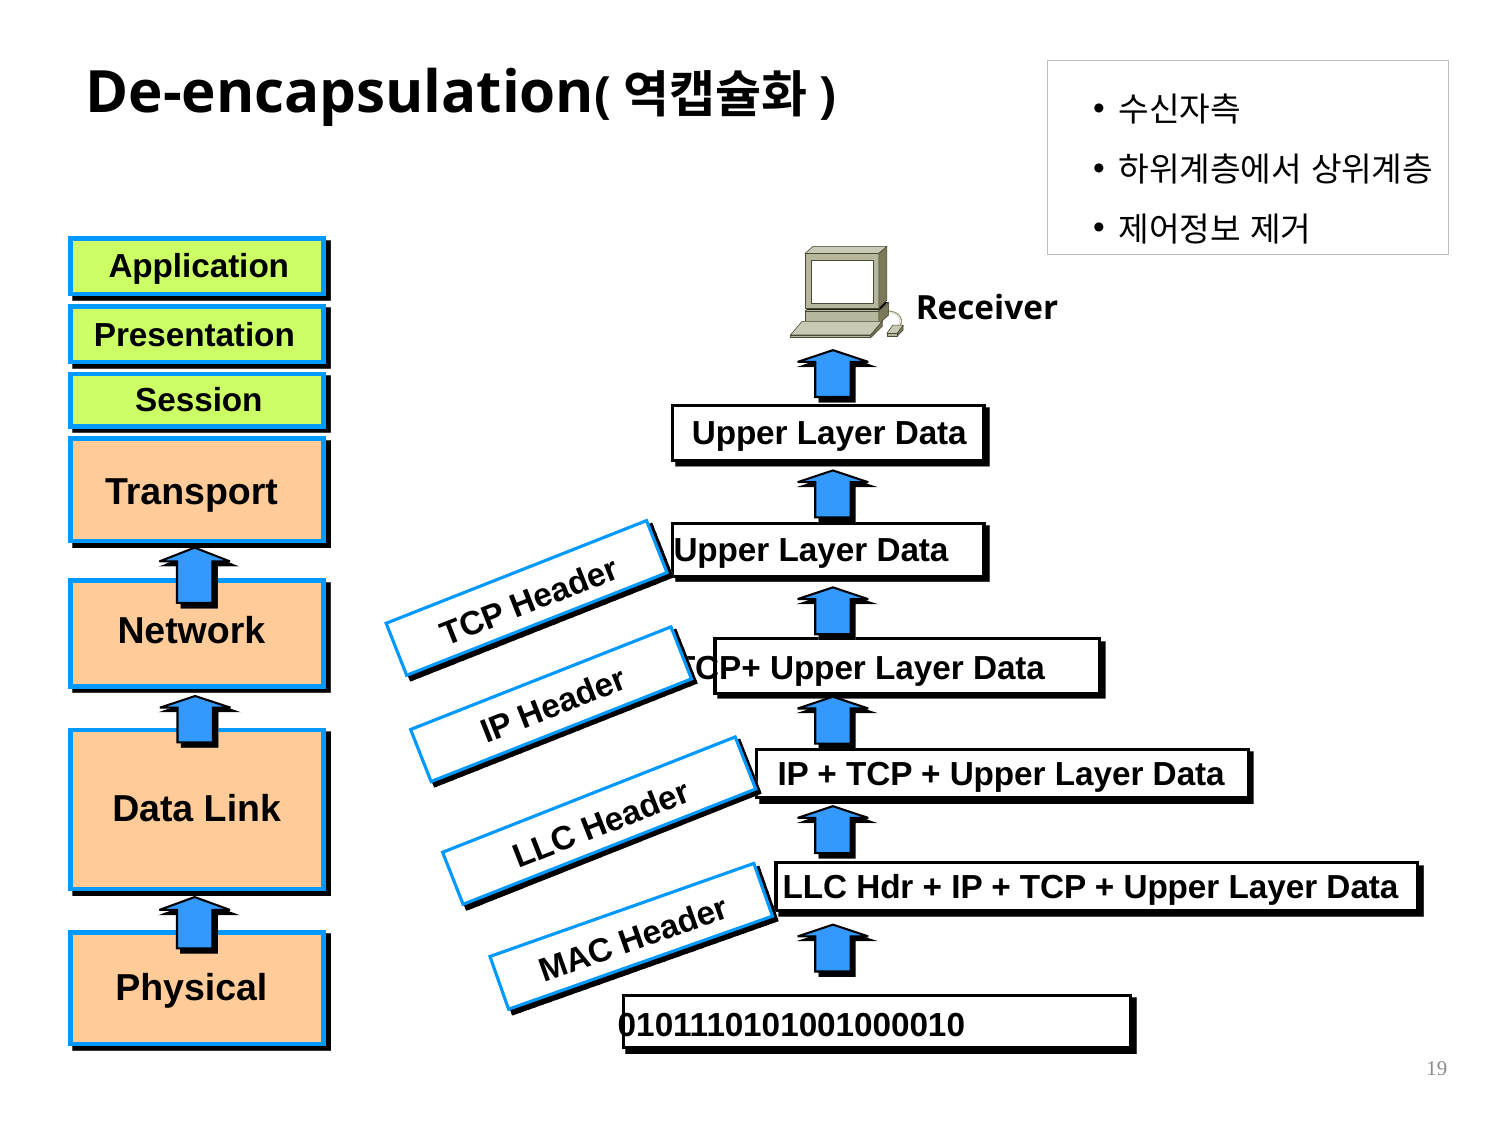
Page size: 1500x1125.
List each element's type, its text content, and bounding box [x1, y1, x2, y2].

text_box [70, 237, 1425, 1051]
text_box De-encapsulation(역캡슐화) [70, 46, 1405, 237]
text_box 수신자측 하위계층에서 상위계층 제어정보 제거 [1047, 60, 1449, 255]
slide_number 19 [1124, 1037, 1463, 1097]
